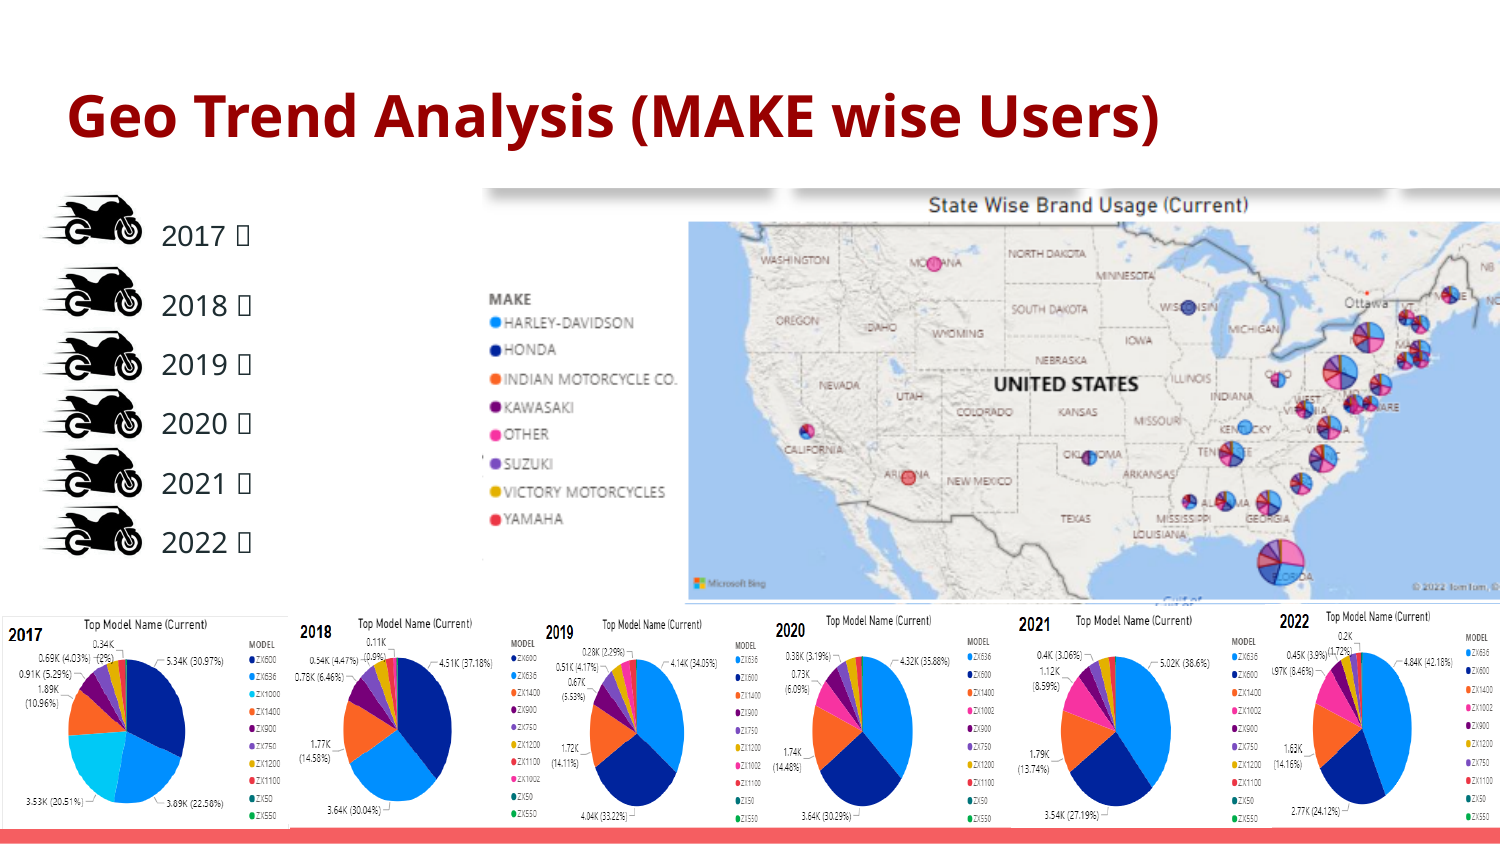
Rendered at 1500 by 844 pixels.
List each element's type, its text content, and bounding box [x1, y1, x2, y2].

picture [482, 187, 1500, 828]
title Geo Trend Analysis (MAKE wise Users) [51, 64, 1449, 167]
list 2017  2018  2019  2020  2021  2022  [71, 166, 1500, 612]
picture [34, 325, 146, 560]
picture [34, 261, 146, 321]
picture [0, 607, 1002, 829]
picture [34, 189, 146, 249]
